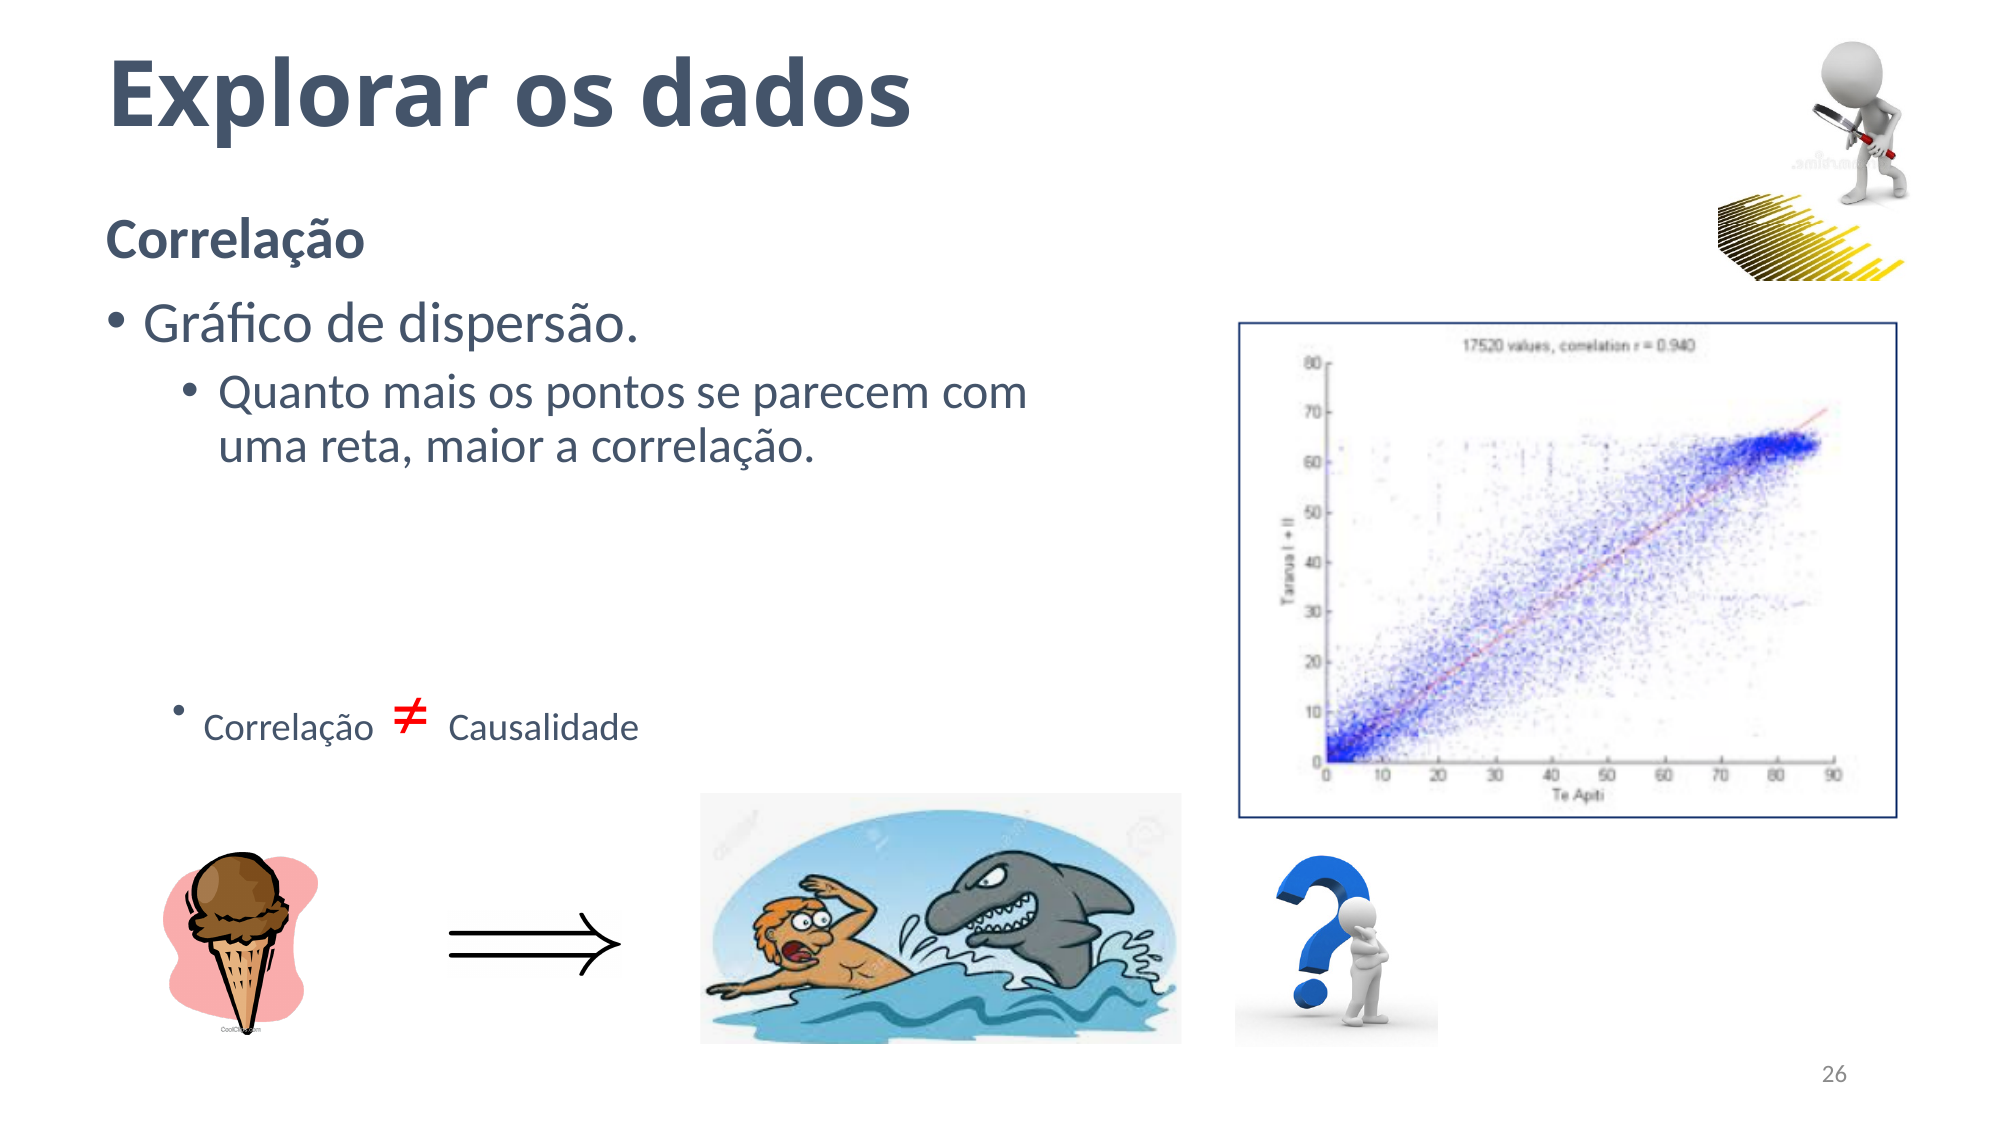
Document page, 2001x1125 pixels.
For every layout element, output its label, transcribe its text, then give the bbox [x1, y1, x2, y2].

picture [699, 793, 1191, 1044]
picture [1234, 317, 1909, 828]
slide_number 26 [1412, 1042, 1863, 1103]
picture [1718, 38, 1960, 281]
picture [447, 910, 622, 978]
title Explorar os dados [91, 15, 1946, 178]
picture [163, 852, 318, 1035]
text_box Correlação Gráfico de dispersão. Quanto mais os pontos se parecem com uma reta, maior a correlação. [91, 200, 1146, 500]
picture [1234, 844, 1438, 1047]
text_box Correlação ≠ Causalidade [93, 665, 1149, 766]
